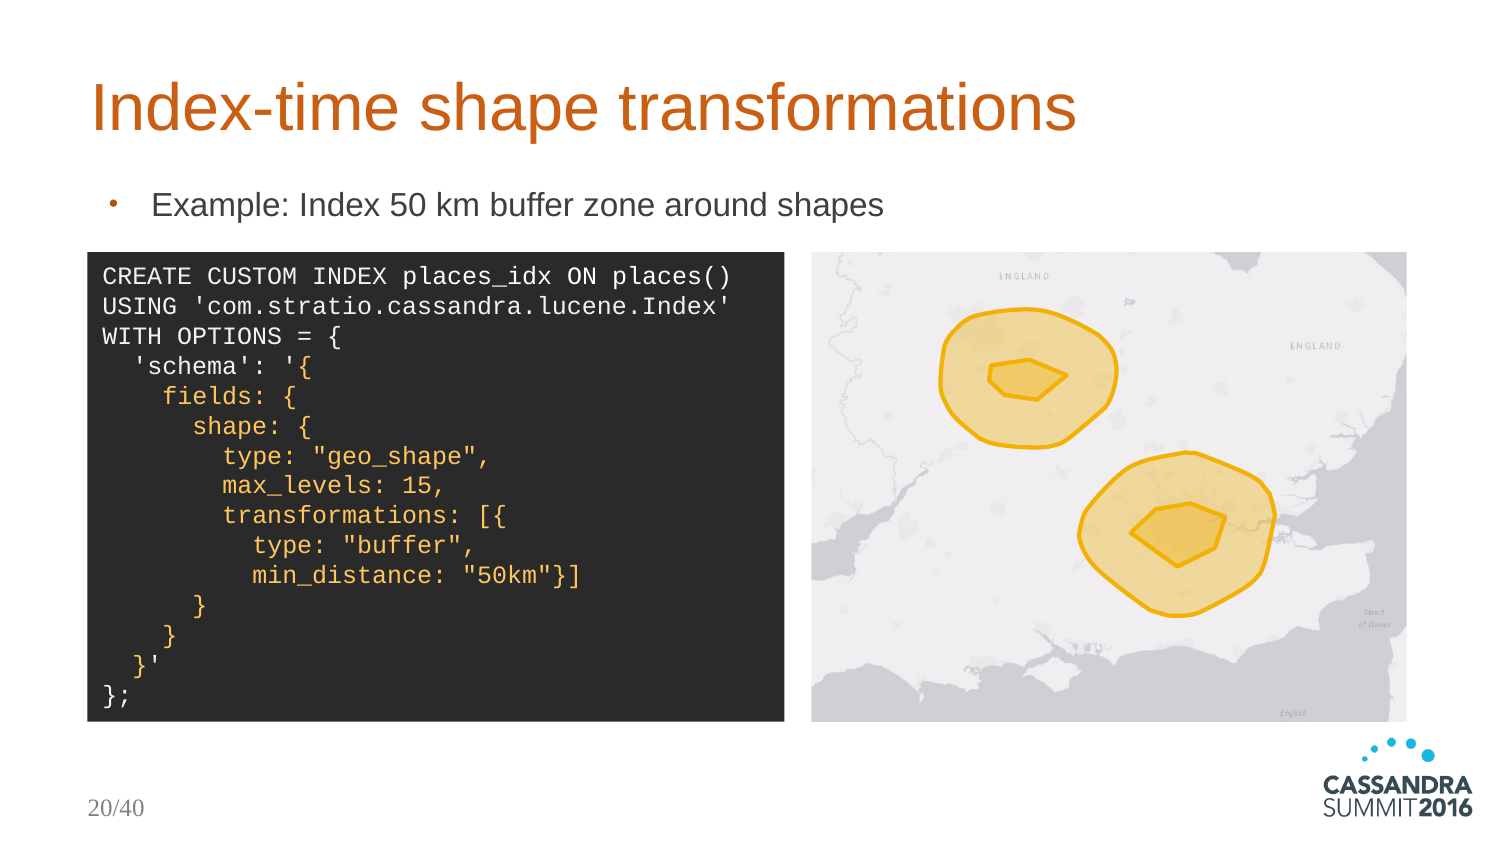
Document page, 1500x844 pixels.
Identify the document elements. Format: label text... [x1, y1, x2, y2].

text_box Example: Index 50 km buffer zone around shapes [97, 170, 1313, 235]
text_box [811, 251, 1407, 722]
picture [1320, 734, 1475, 819]
text_box 20/40 [87, 783, 196, 829]
text_box CREATE CUSTOM INDEX places_idx ON places() USING 'com.stratio.cassandra.lucene.Index' WITH OPTIONS = { 'schema': '{ fields: { shape: { type: "geo_shape", max_levels: 15, transformations: [{ type: "buffer", min_distance: "50km"}] } } }' }; [85, 250, 786, 724]
title Index-time shape transformations [75, 33, 1425, 175]
